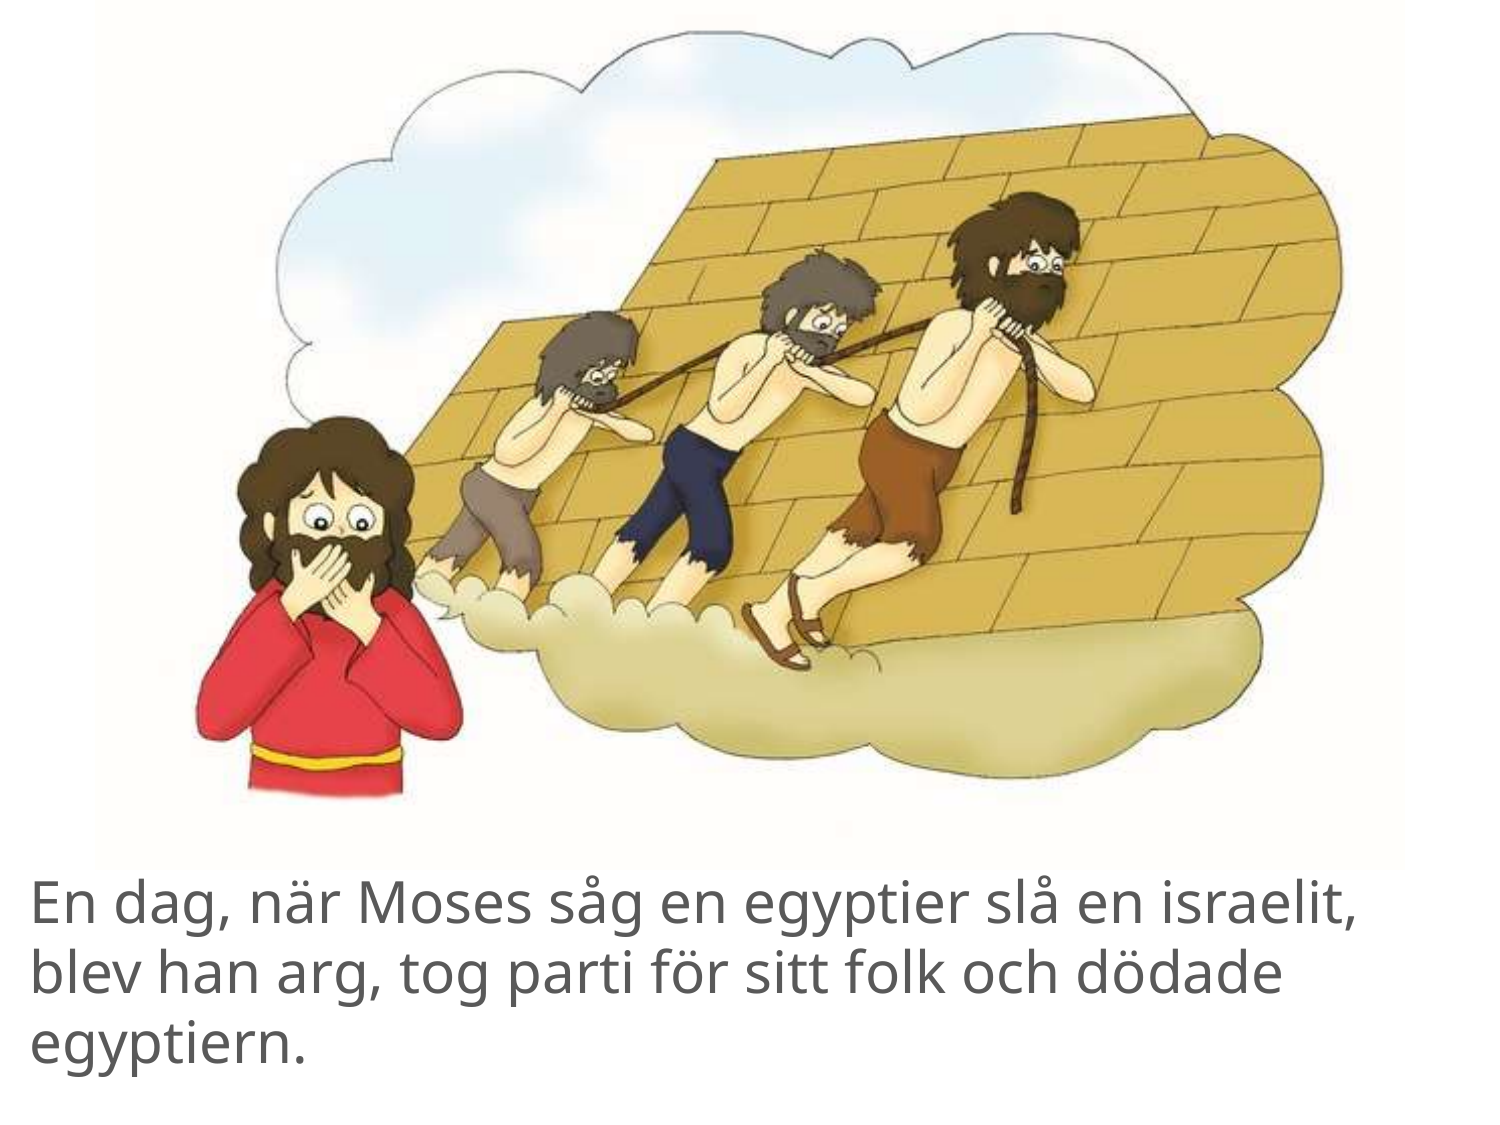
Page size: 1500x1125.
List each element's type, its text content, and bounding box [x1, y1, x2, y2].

text_box En dag, när Moses såg en egyptier slå en israelit, blev han arg, tog parti för sitt folk och dödade egyptiern. [14, 857, 1486, 1083]
picture [94, 0, 1405, 870]
